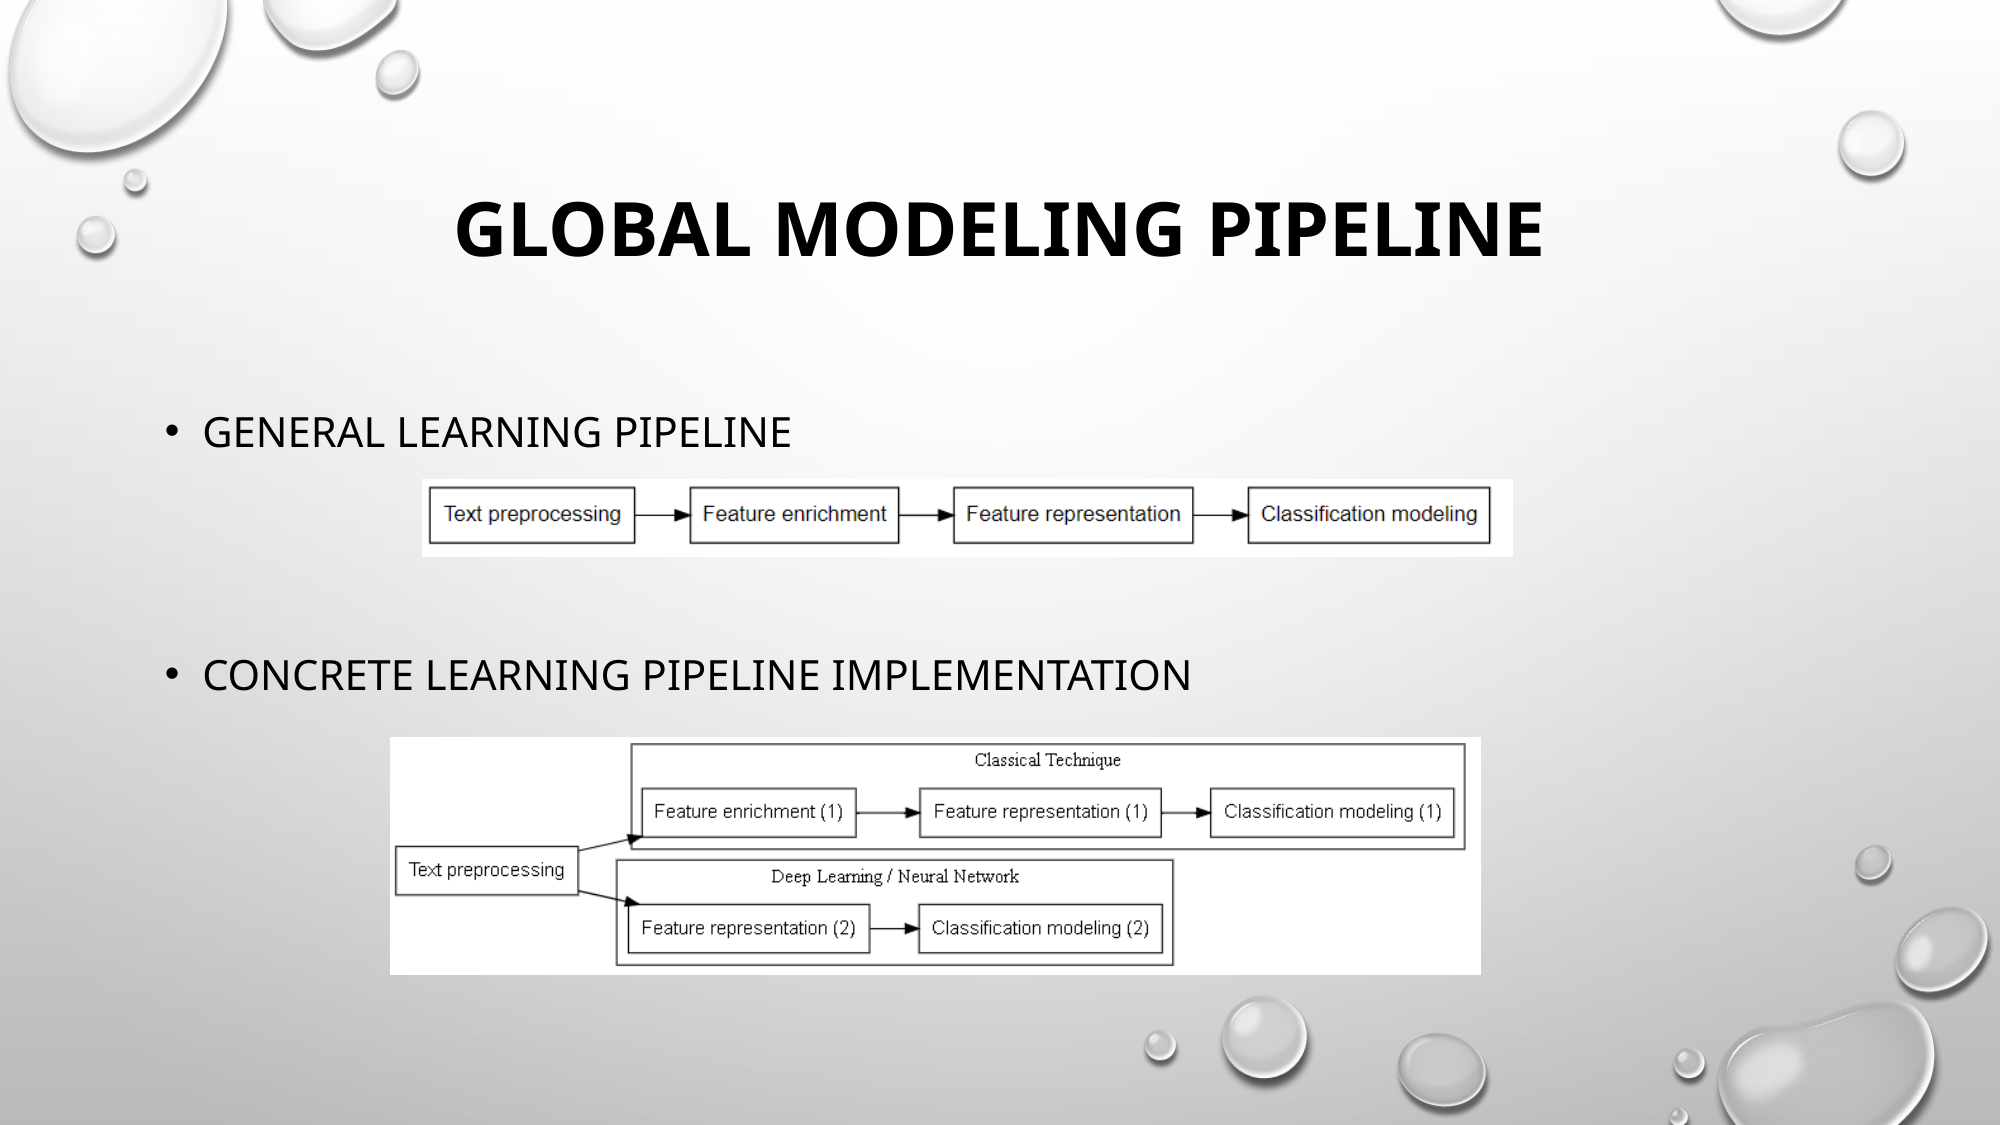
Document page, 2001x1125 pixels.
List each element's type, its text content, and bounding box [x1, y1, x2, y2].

picture [0, 0, 2000, 1125]
list GENErAL learning PIPELINE Concrete learning pipeline implementation [149, 388, 1850, 950]
title GLObal MODELING PIPELINE [149, 101, 1851, 364]
